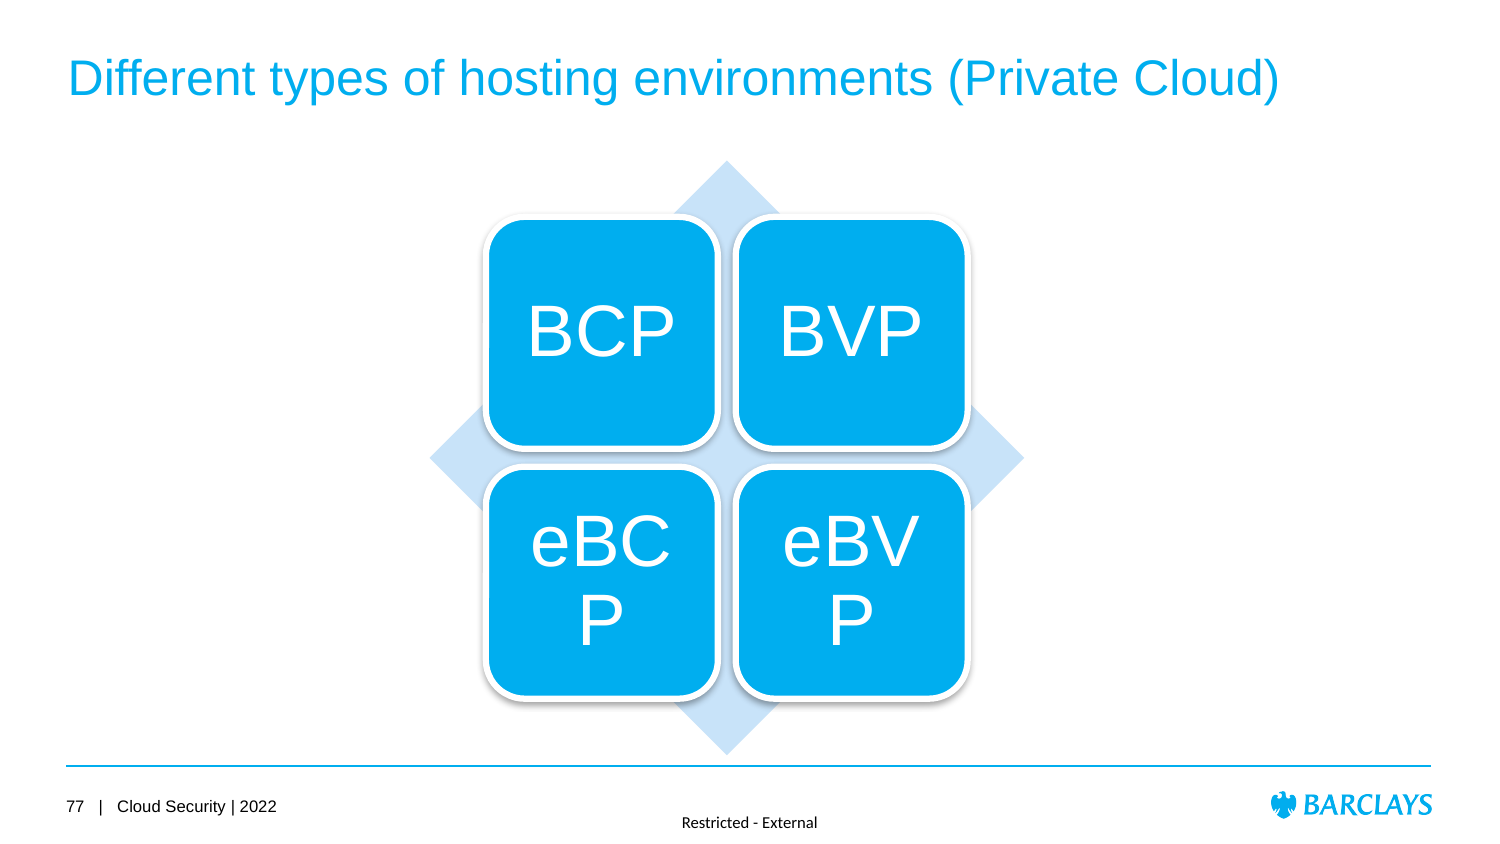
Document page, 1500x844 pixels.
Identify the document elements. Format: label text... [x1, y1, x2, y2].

picture [1271, 809, 1280, 819]
picture [1271, 791, 1281, 798]
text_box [429, 160, 1025, 756]
picture [1286, 791, 1432, 819]
title Different types of hosting environments (Private Cloud) [67, 45, 1433, 106]
picture [1425, 797, 1432, 805]
